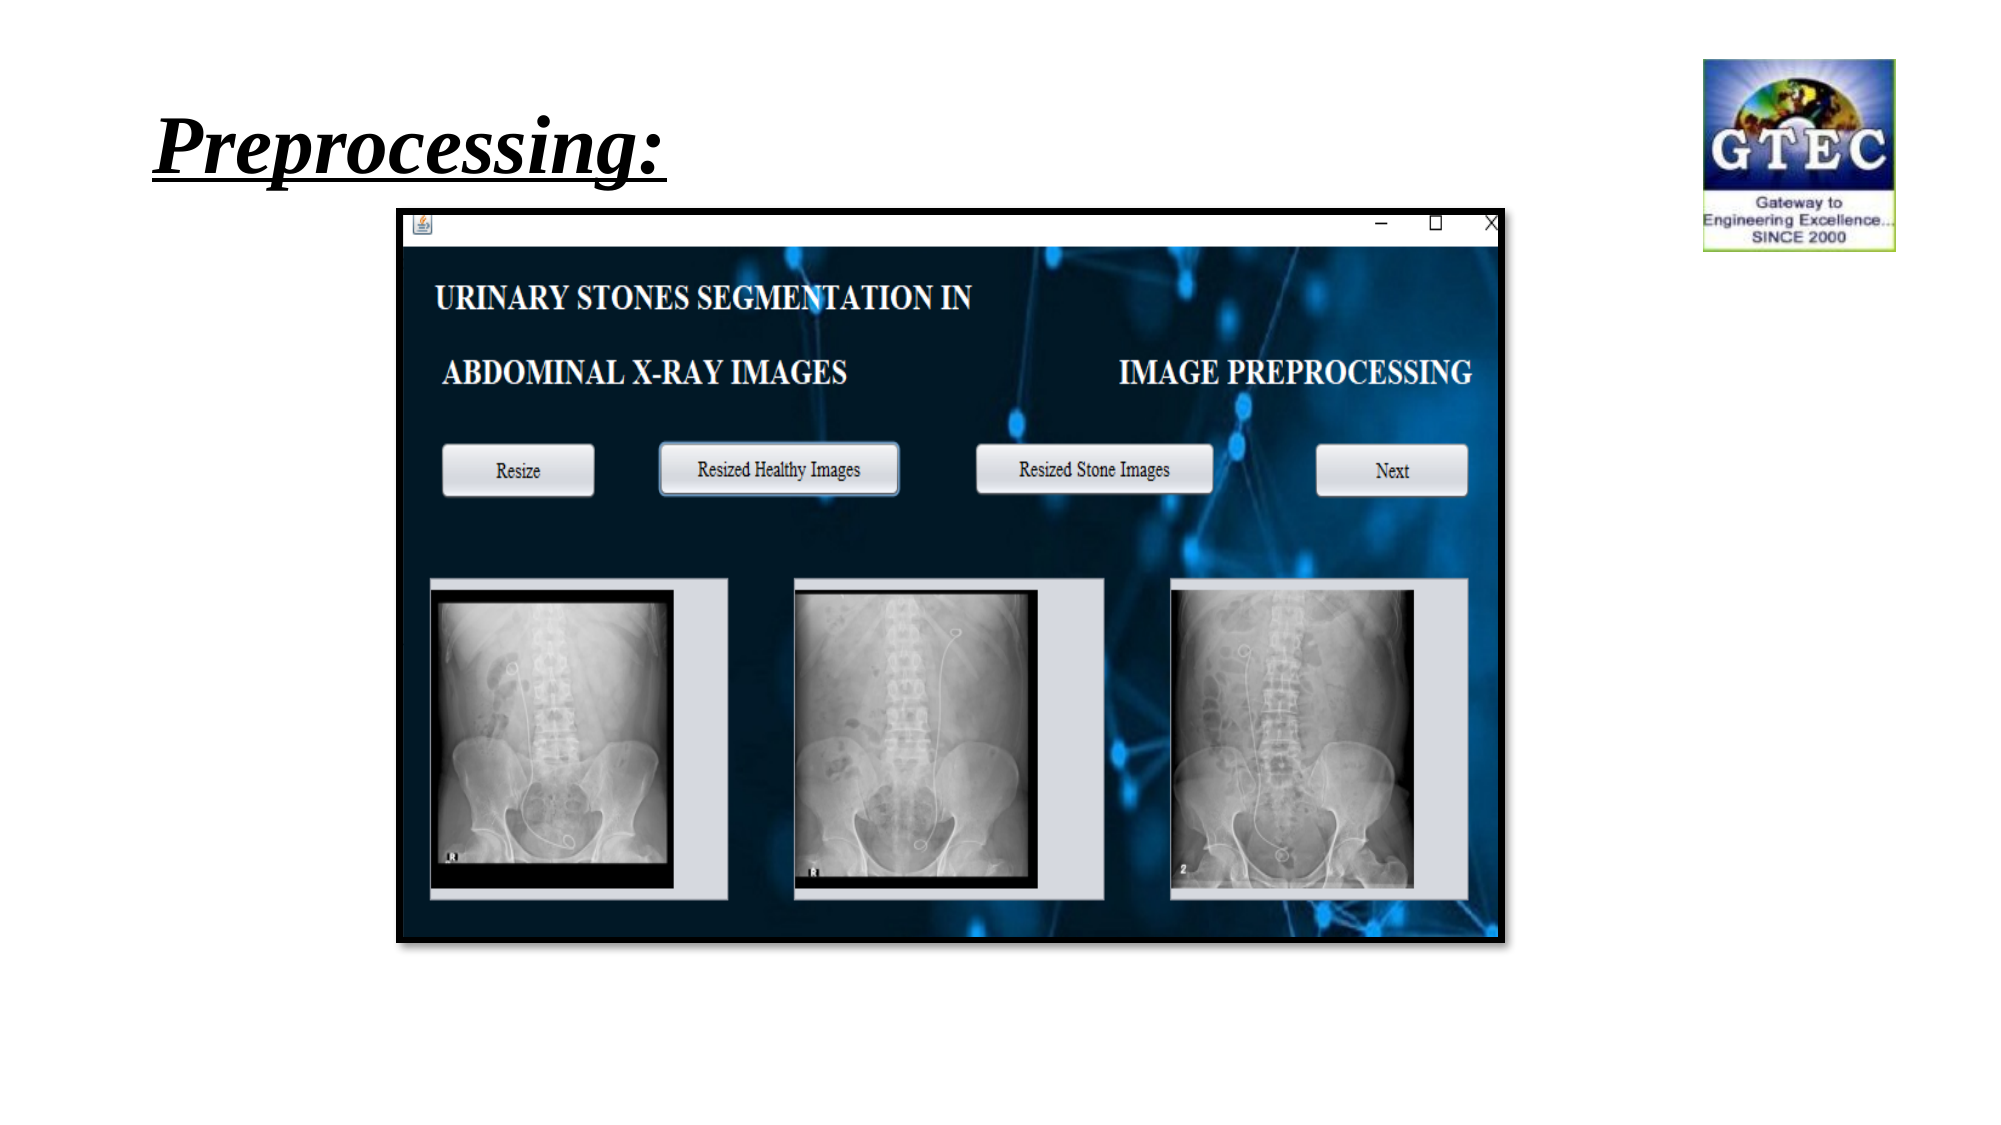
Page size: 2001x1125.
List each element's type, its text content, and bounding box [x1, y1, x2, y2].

title Preprocessing: [137, 59, 1863, 278]
picture [402, 214, 1499, 938]
picture [1703, 59, 1896, 252]
